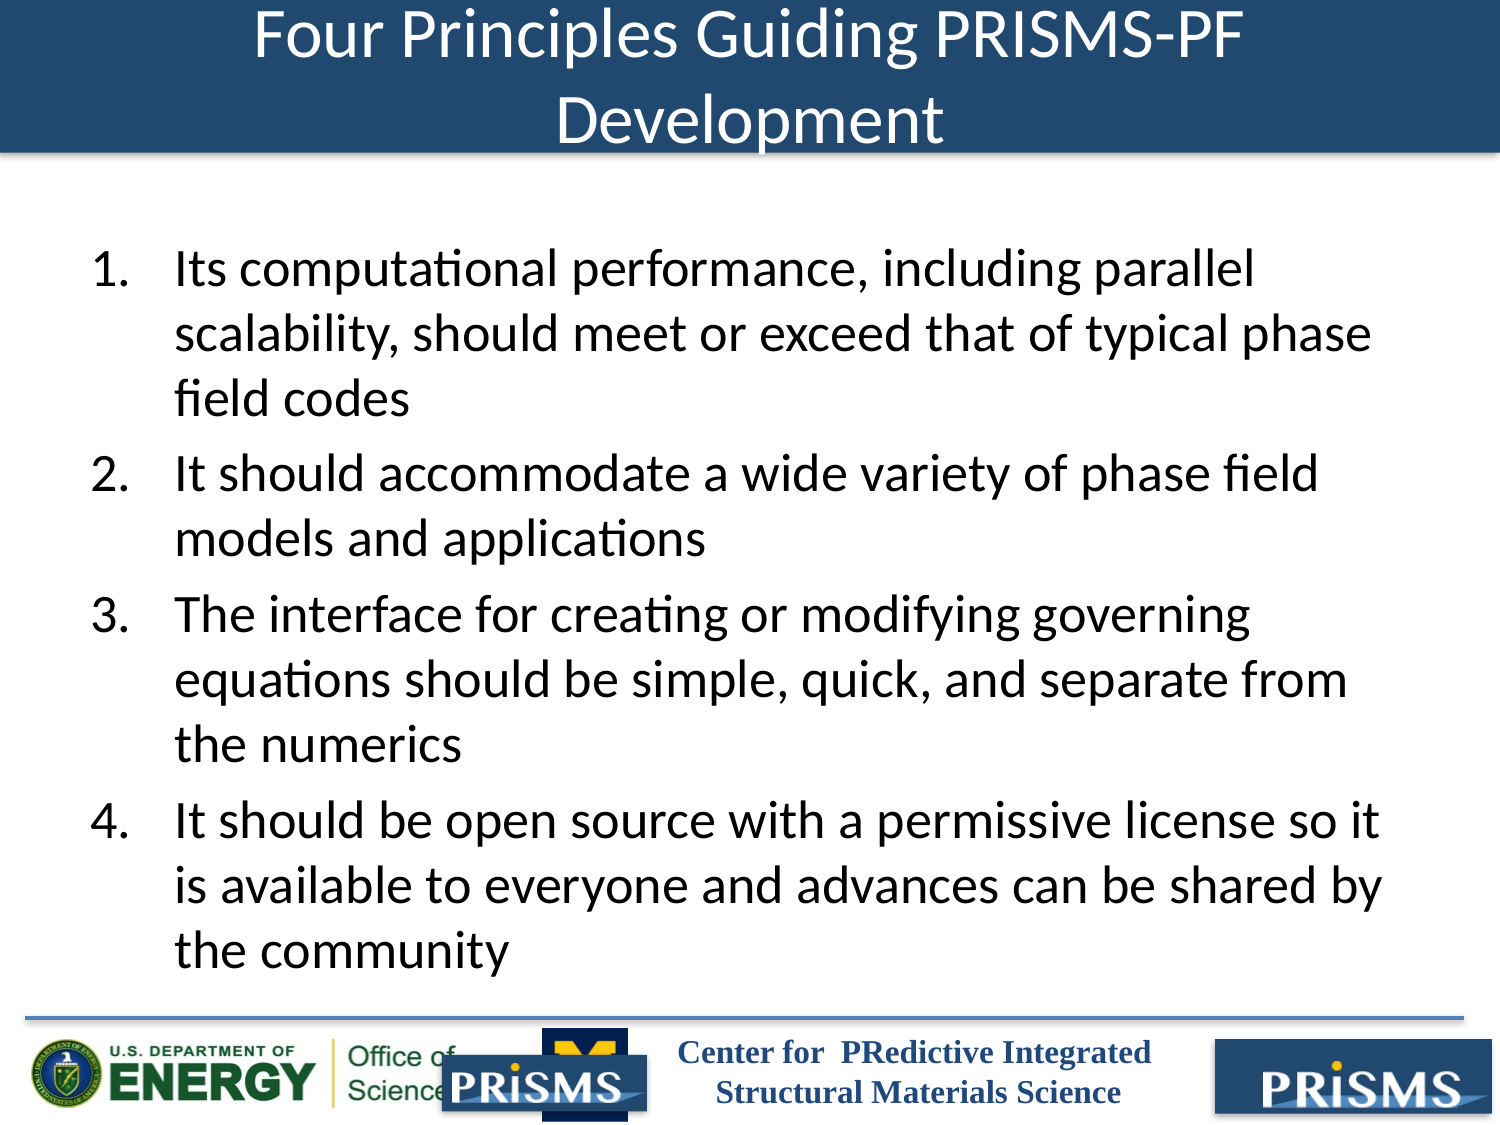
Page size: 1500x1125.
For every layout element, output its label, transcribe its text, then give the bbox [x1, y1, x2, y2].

picture [542, 1112, 628, 1122]
list Its computational performance, including parallel scalability, should meet or exceed that of typical phase field codes It should accommodate a wide variety of phase field models and applications The interface for creating or modifying governing equations should be simple, quick, and separate from the numerics It should be open source with a permissive license so it is available to everyone and advances can be shared by the community [75, 224, 1425, 967]
picture [542, 1028, 628, 1054]
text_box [441, 1054, 648, 1112]
picture [31, 1039, 456, 1108]
title Four Principles Guiding PRISMS-PF Development [75, 0, 1425, 166]
picture [1263, 1061, 1489, 1109]
